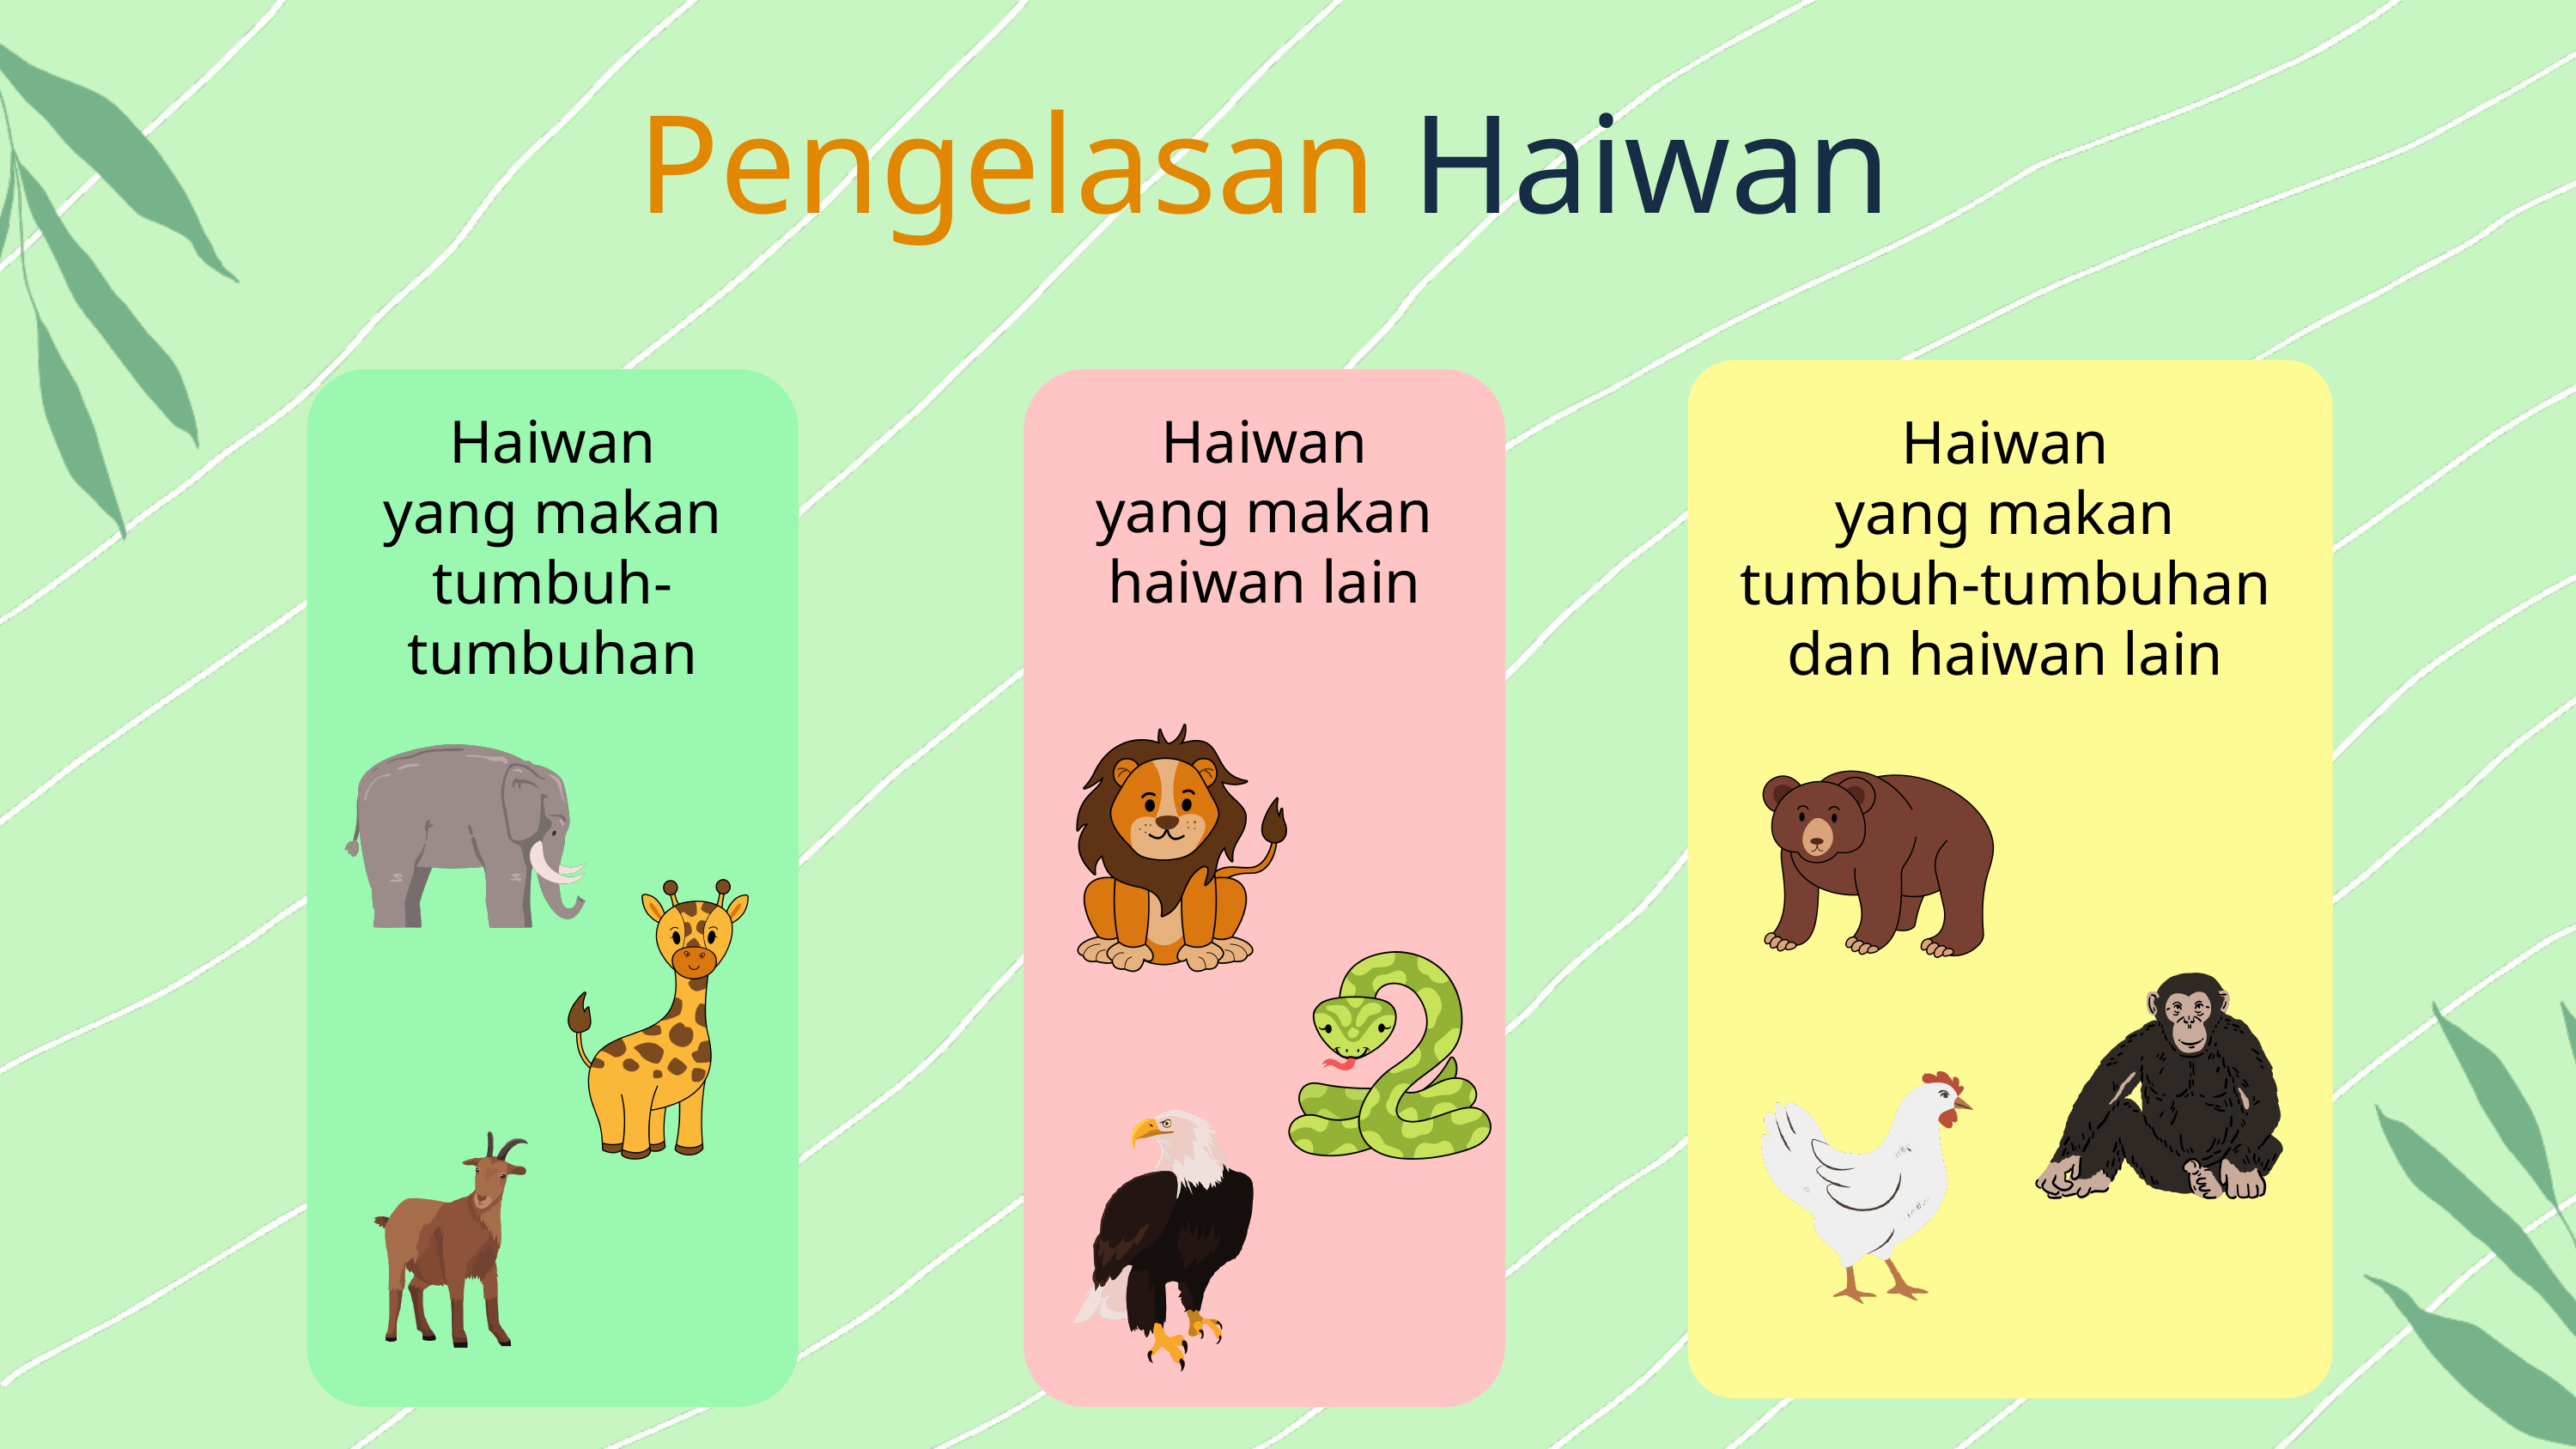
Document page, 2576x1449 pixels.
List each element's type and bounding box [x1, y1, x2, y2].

text_box [1687, 360, 2333, 1399]
text_box [307, 368, 799, 1408]
picture [0, 0, 2576, 1449]
text_box [1023, 368, 1506, 1408]
